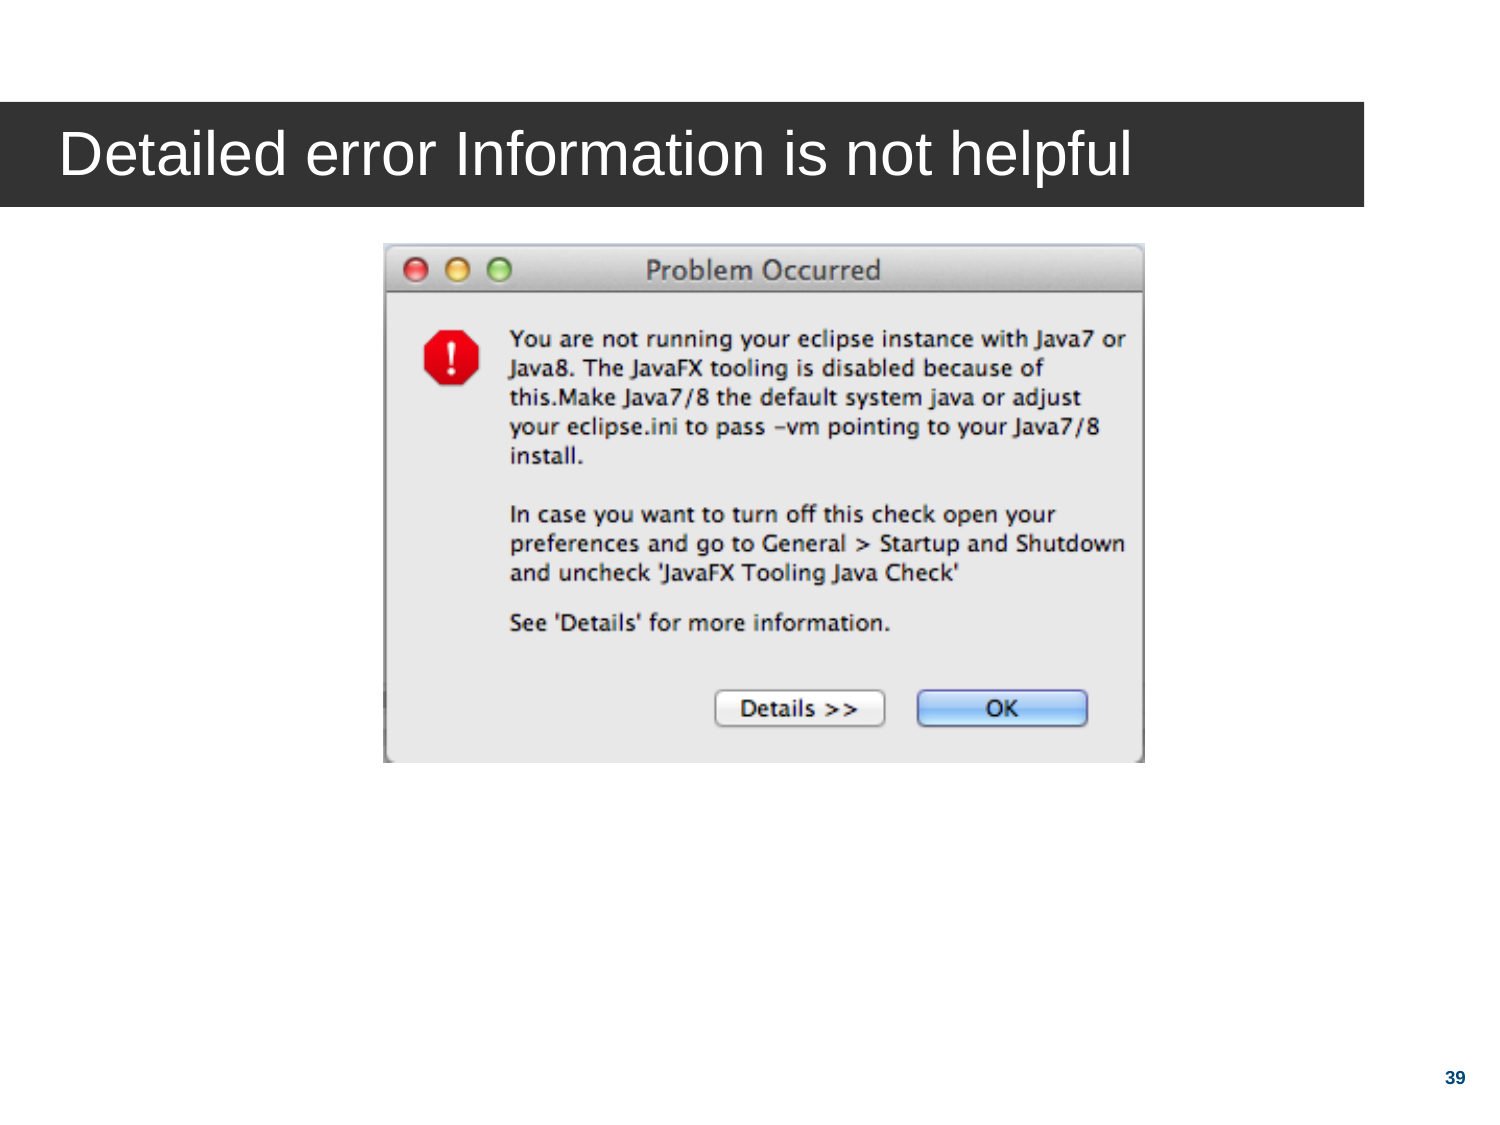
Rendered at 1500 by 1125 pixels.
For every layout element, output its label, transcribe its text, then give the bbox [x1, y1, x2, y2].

slide_number 39 [1428, 1067, 1493, 1095]
picture [383, 243, 1145, 763]
text_box Detailed error Information is not helpful [0, 101, 1365, 207]
